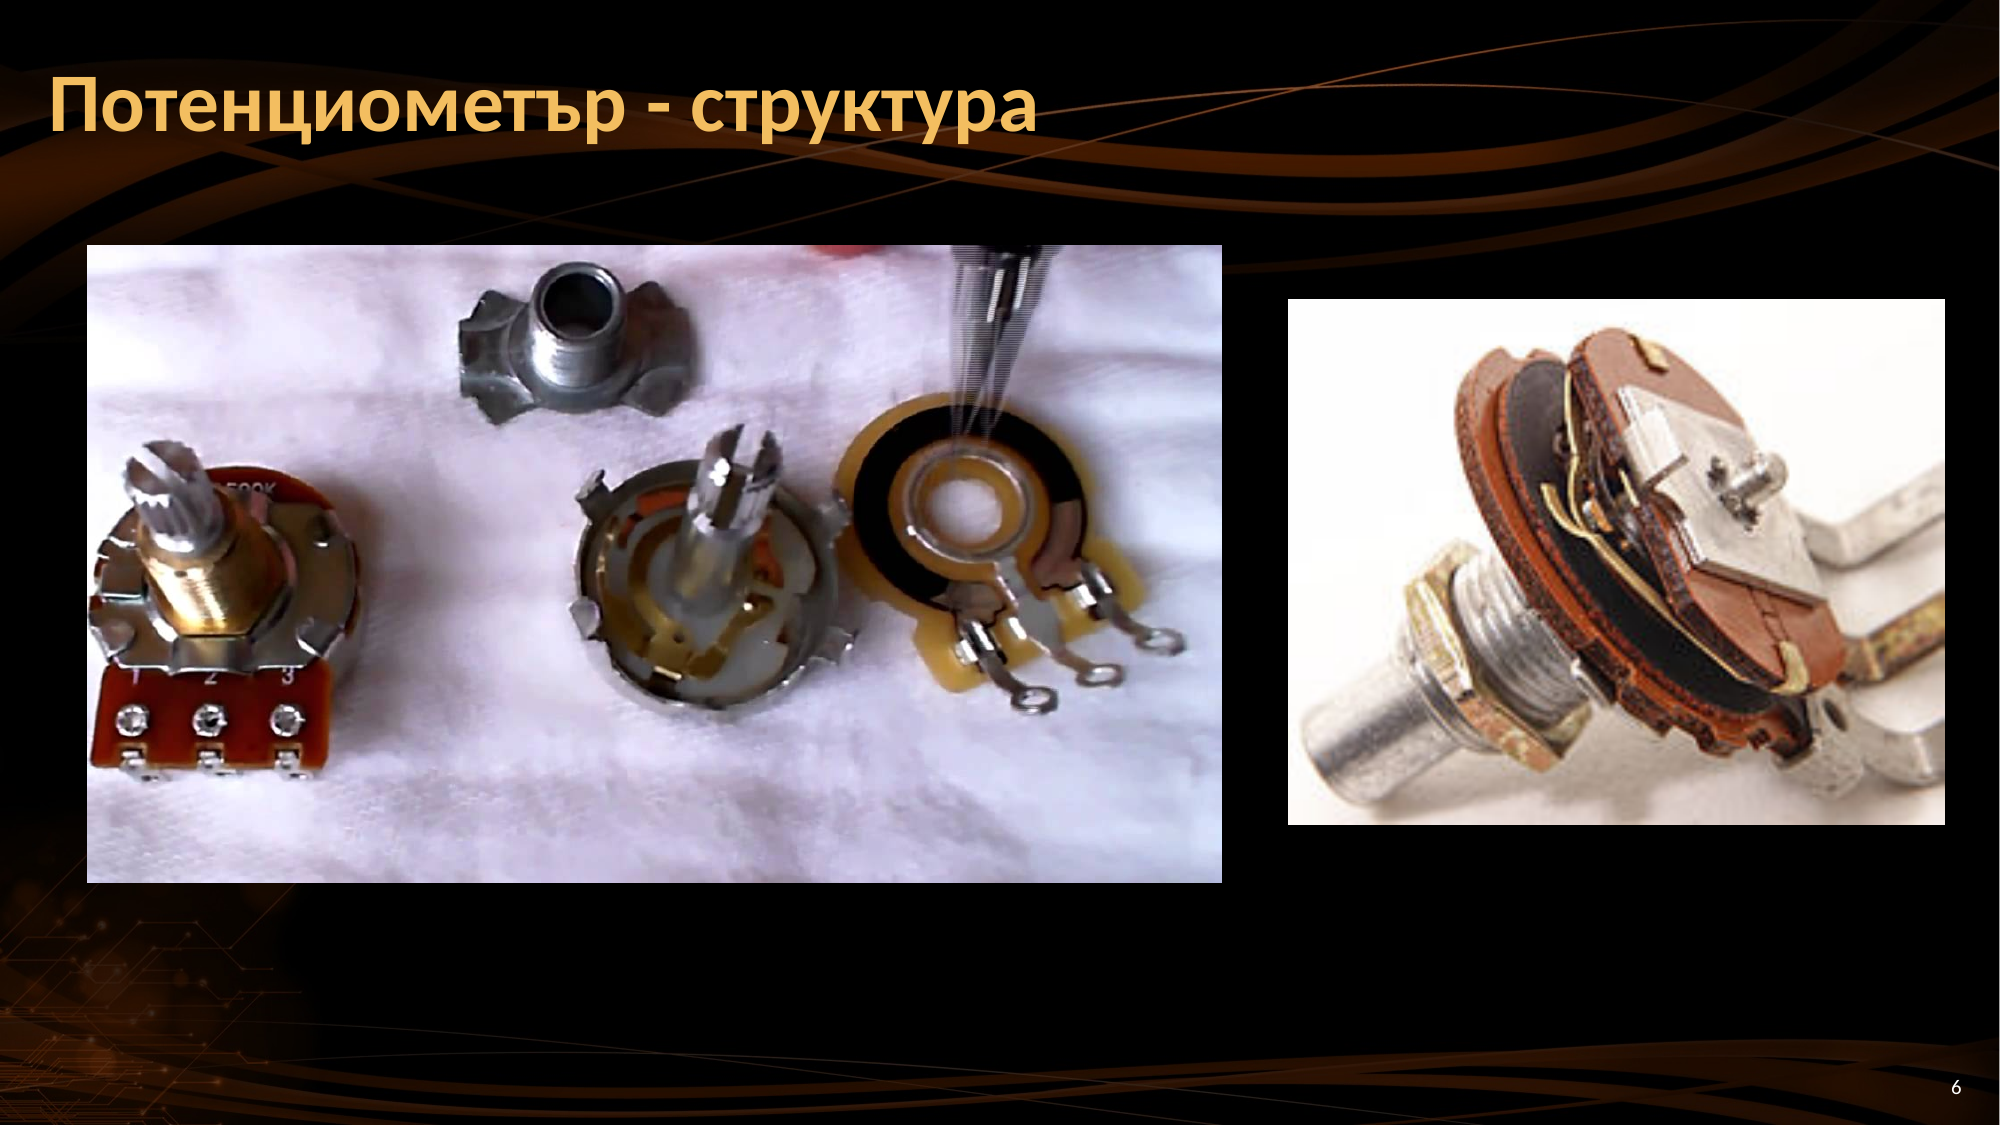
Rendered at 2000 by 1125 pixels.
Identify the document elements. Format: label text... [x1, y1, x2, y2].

text_box 6 [1897, 1070, 1968, 1103]
picture [0, 0, 2000, 1125]
text_box [16, 201, 1816, 1063]
text_box Потенциометър - структура [30, 6, 1995, 189]
